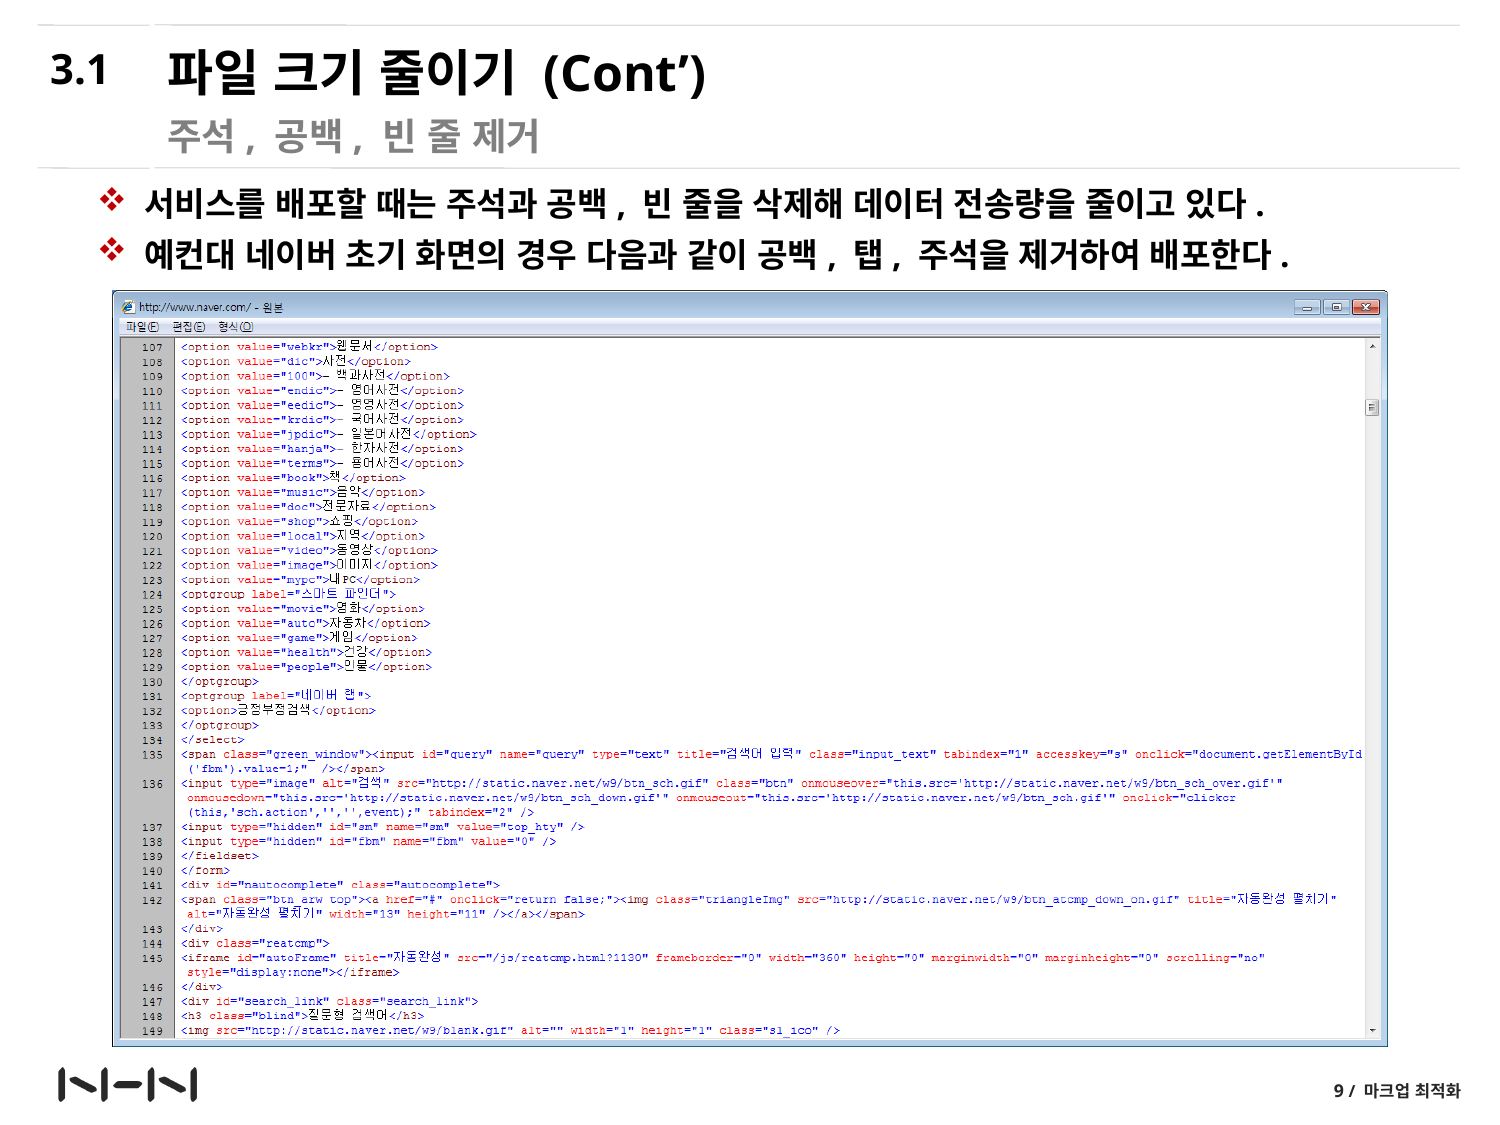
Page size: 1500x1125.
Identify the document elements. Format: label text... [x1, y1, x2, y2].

list 3.1 [35, 35, 141, 106]
picture [111, 290, 1389, 1047]
table_header 주석, 들여쓰기, 빈줄 제거 전 [58, 1067, 197, 1102]
list 서비스를 배포할 때는 주석과 공백, 빈 줄을 삭제해 데이터 전송량을 줄이고 있다. 예컨대 네이버 초기 화면의 경우 다음과 같이 공백, 탭, 주석을 제거하여 배포한다. [82, 175, 1418, 973]
list 주석, 공백, 빈 줄 제거 [152, 105, 915, 164]
title 파일 크기 줄이기 (Cont’) [152, 35, 1425, 108]
